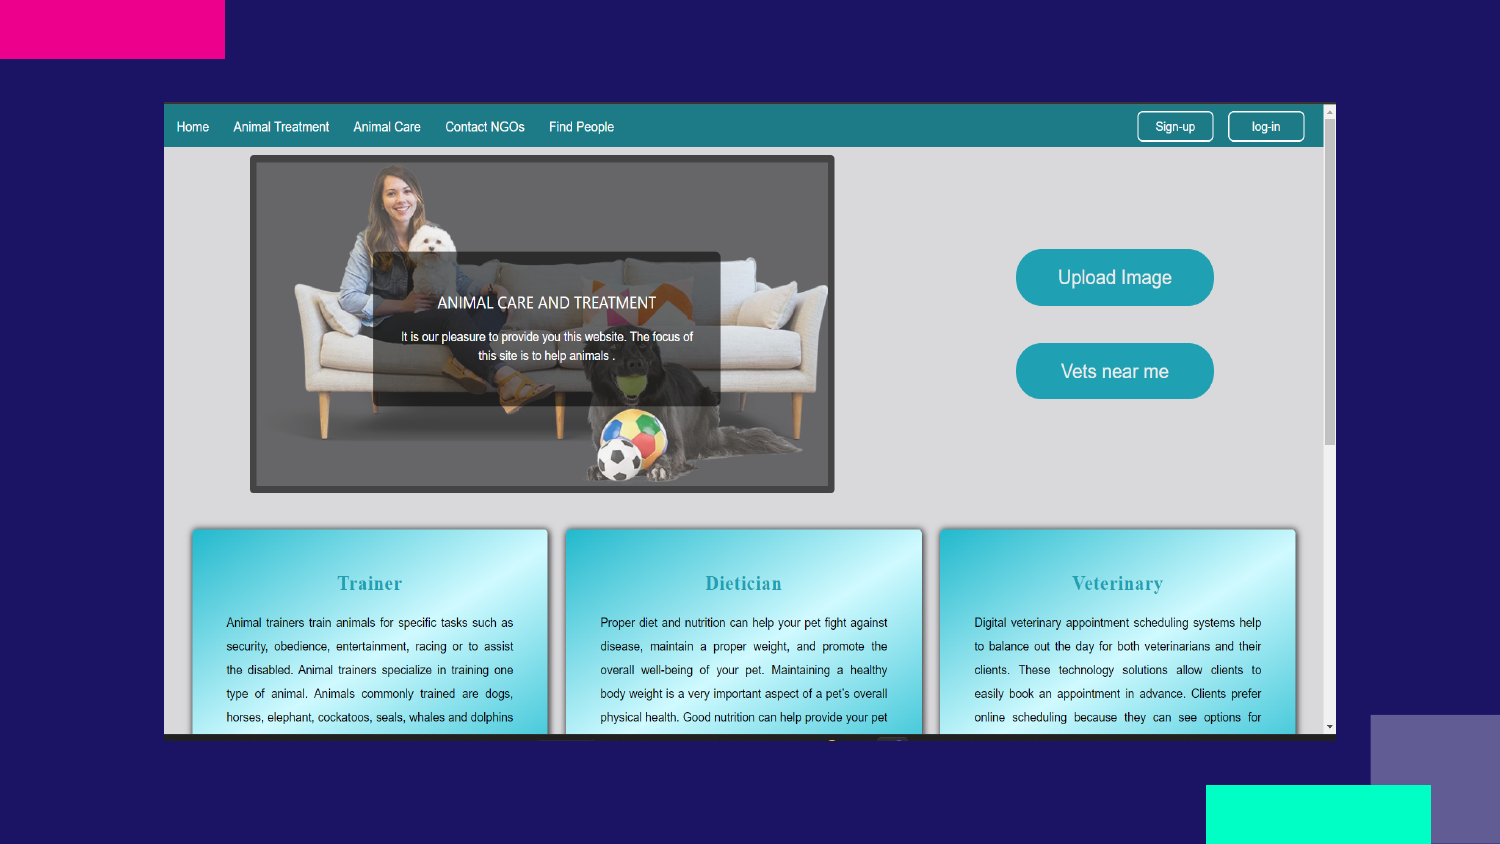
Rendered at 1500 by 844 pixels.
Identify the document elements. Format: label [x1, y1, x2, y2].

picture [163, 102, 1337, 741]
